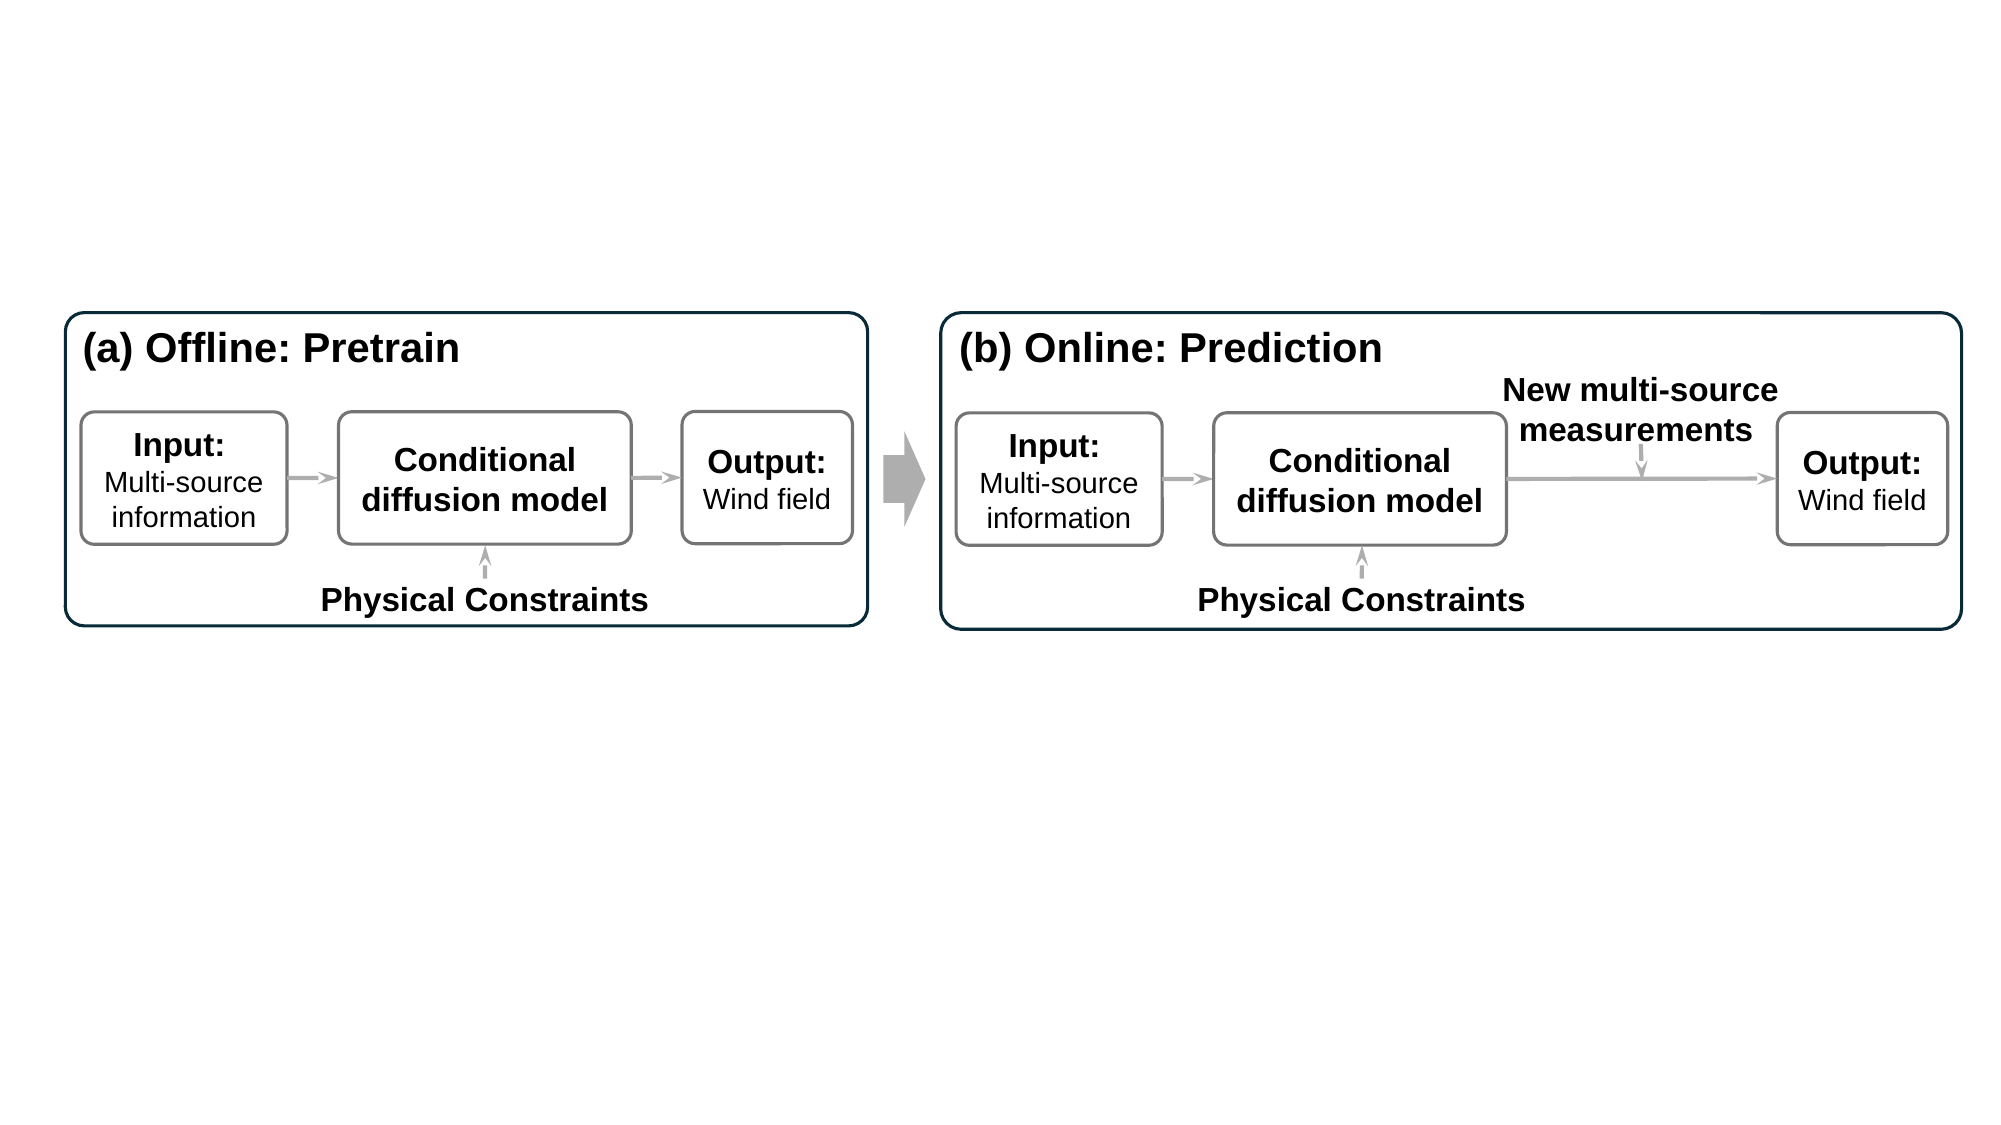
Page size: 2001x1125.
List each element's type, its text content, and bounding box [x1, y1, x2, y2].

text_box Output: Wind field [1775, 410, 1950, 547]
text_box (b) Online: Prediction [944, 313, 1399, 379]
text_box New multi-source measurements [1477, 357, 1805, 458]
text_box [63, 311, 870, 628]
text_box Output: Wind field [680, 409, 855, 546]
text_box Input: Multi-source information [79, 410, 289, 546]
text_box Input: Multi-source information [954, 411, 1164, 547]
text_box Physical Constraints [1155, 570, 1568, 626]
text_box [939, 311, 1964, 631]
text_box (a) Offline: Pretrain [67, 313, 476, 379]
text_box Conditional diffusion model [1212, 411, 1509, 547]
text_box Conditional diffusion model [336, 410, 633, 546]
text_box Physical Constraints [278, 570, 691, 626]
text_box [881, 430, 928, 528]
